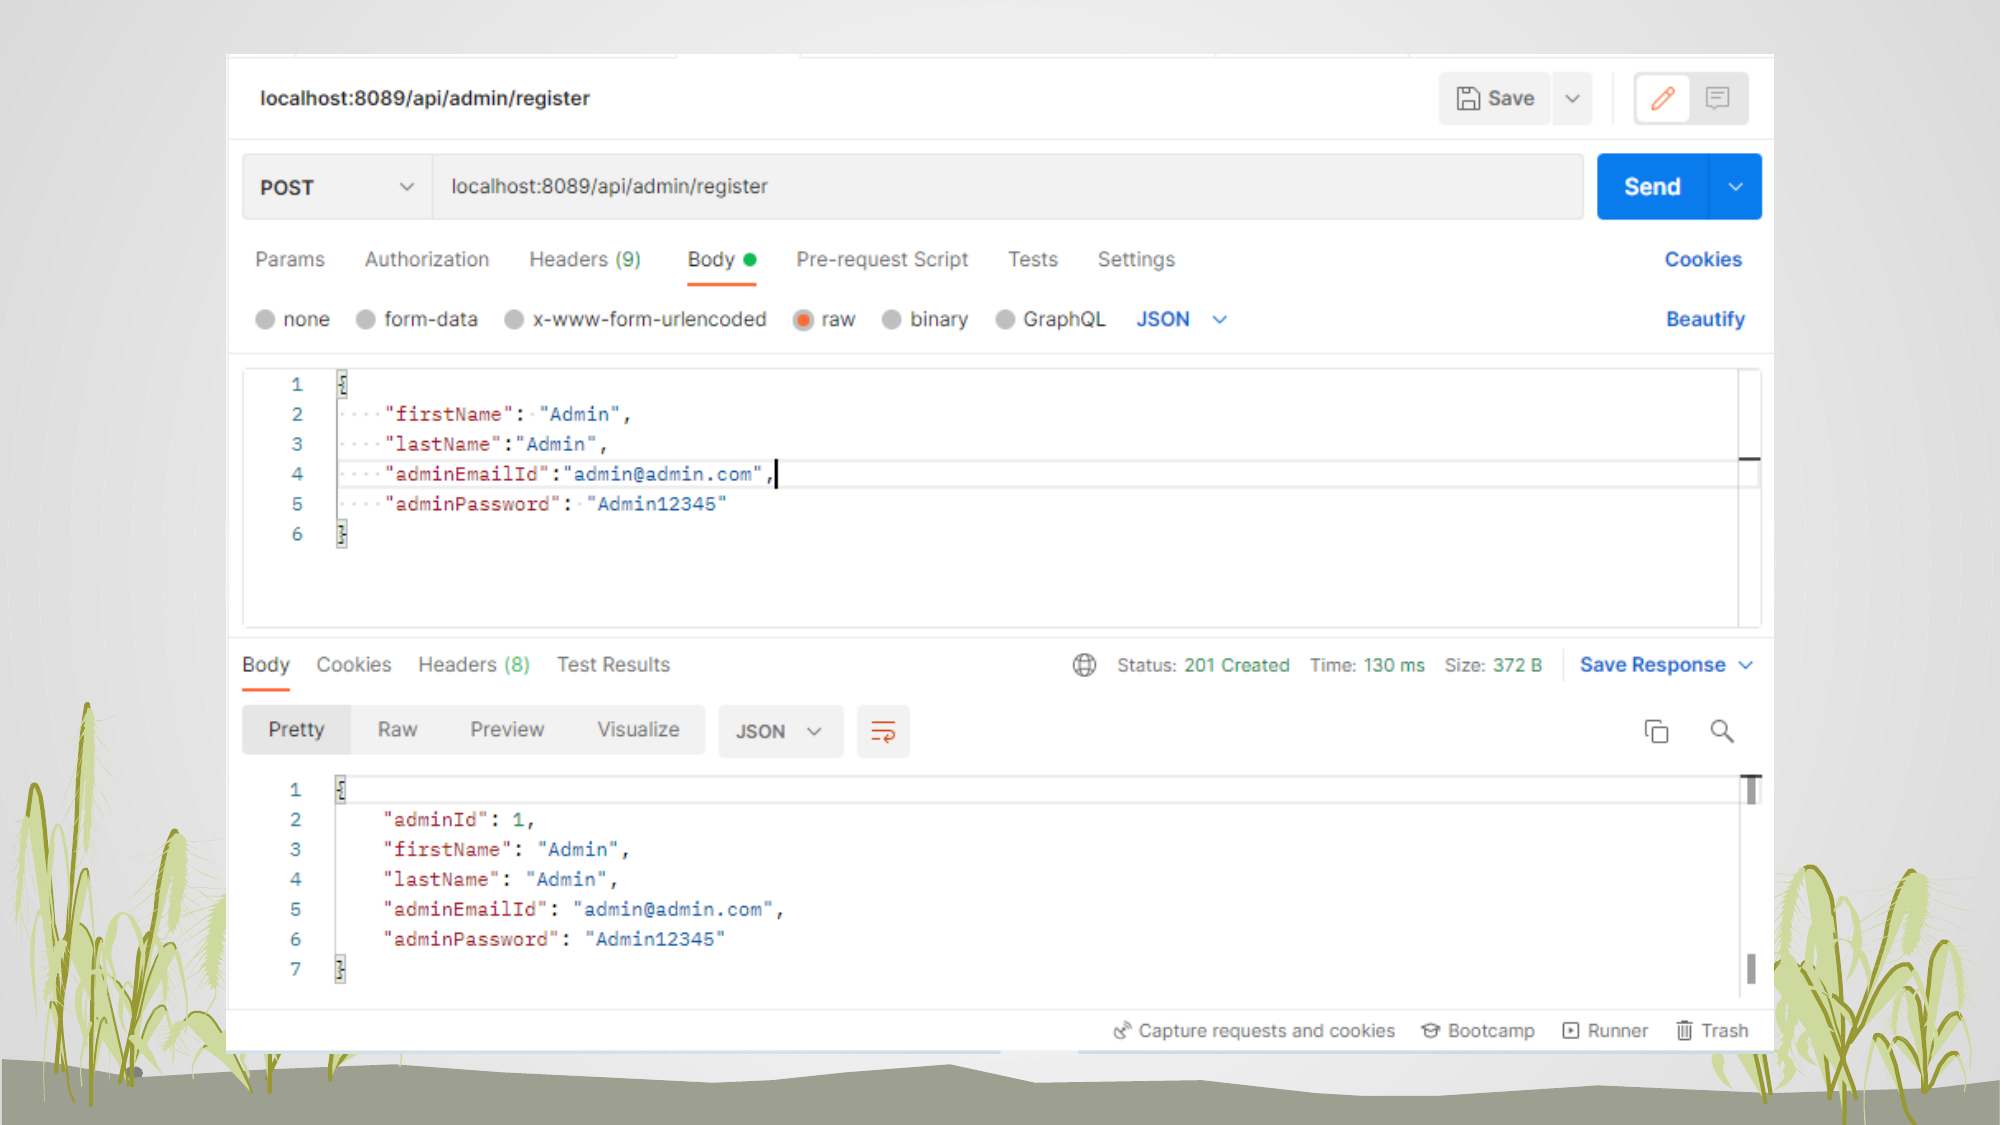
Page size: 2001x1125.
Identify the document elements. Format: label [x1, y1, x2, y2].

list [225, 54, 1774, 1054]
